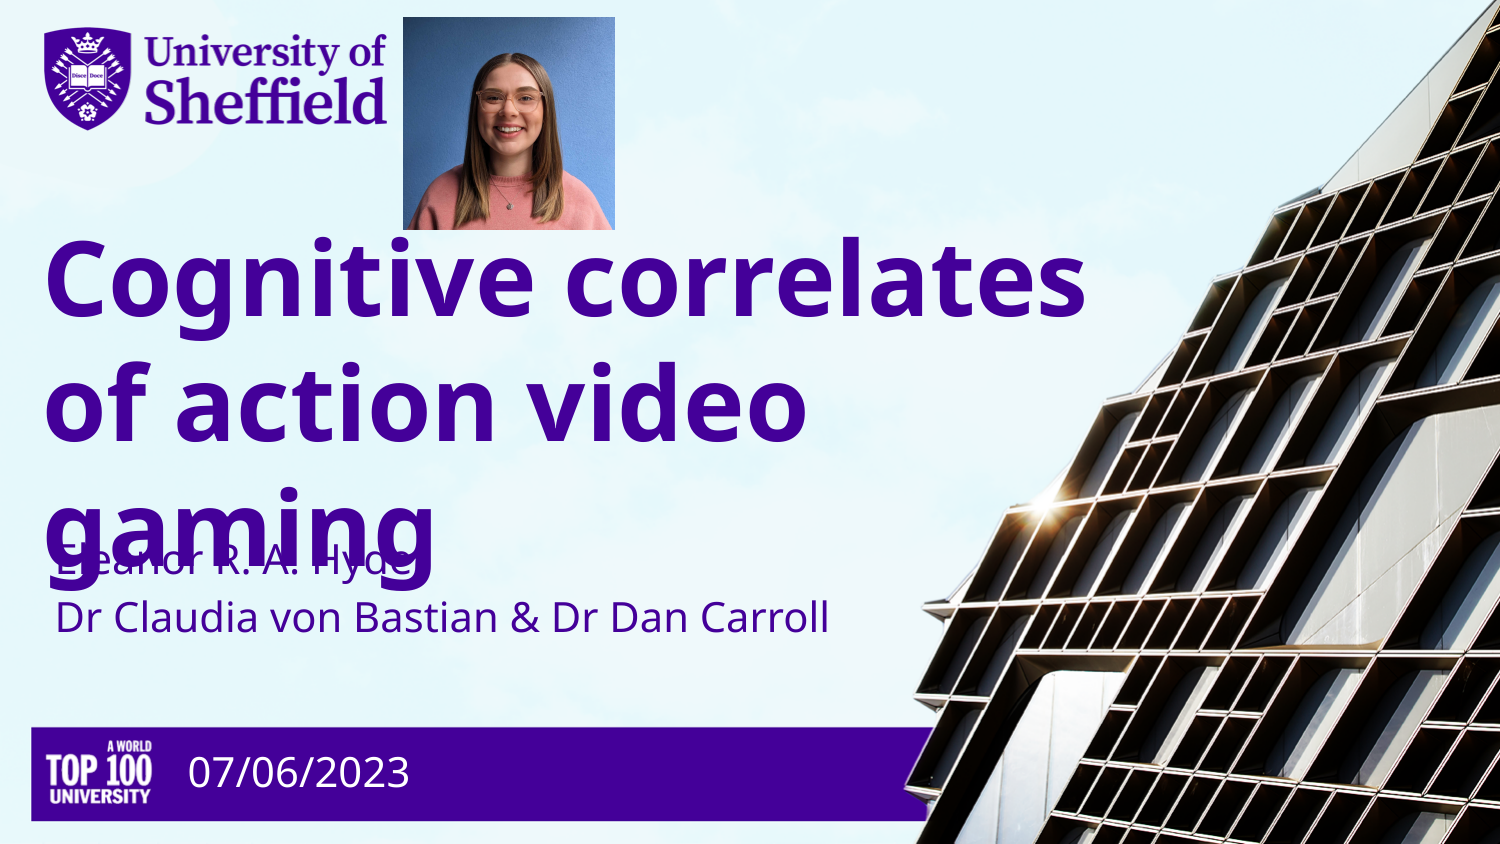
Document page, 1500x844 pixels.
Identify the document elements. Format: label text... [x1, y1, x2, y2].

list Eleanor R. A. Hyde Dr Claudia von Bastian & Dr Dan Carroll [27, 510, 887, 683]
title Cognitive correlates of action video gaming [27, 197, 1169, 487]
list 07/06/2023 [160, 723, 517, 821]
picture [0, 0, 1500, 844]
